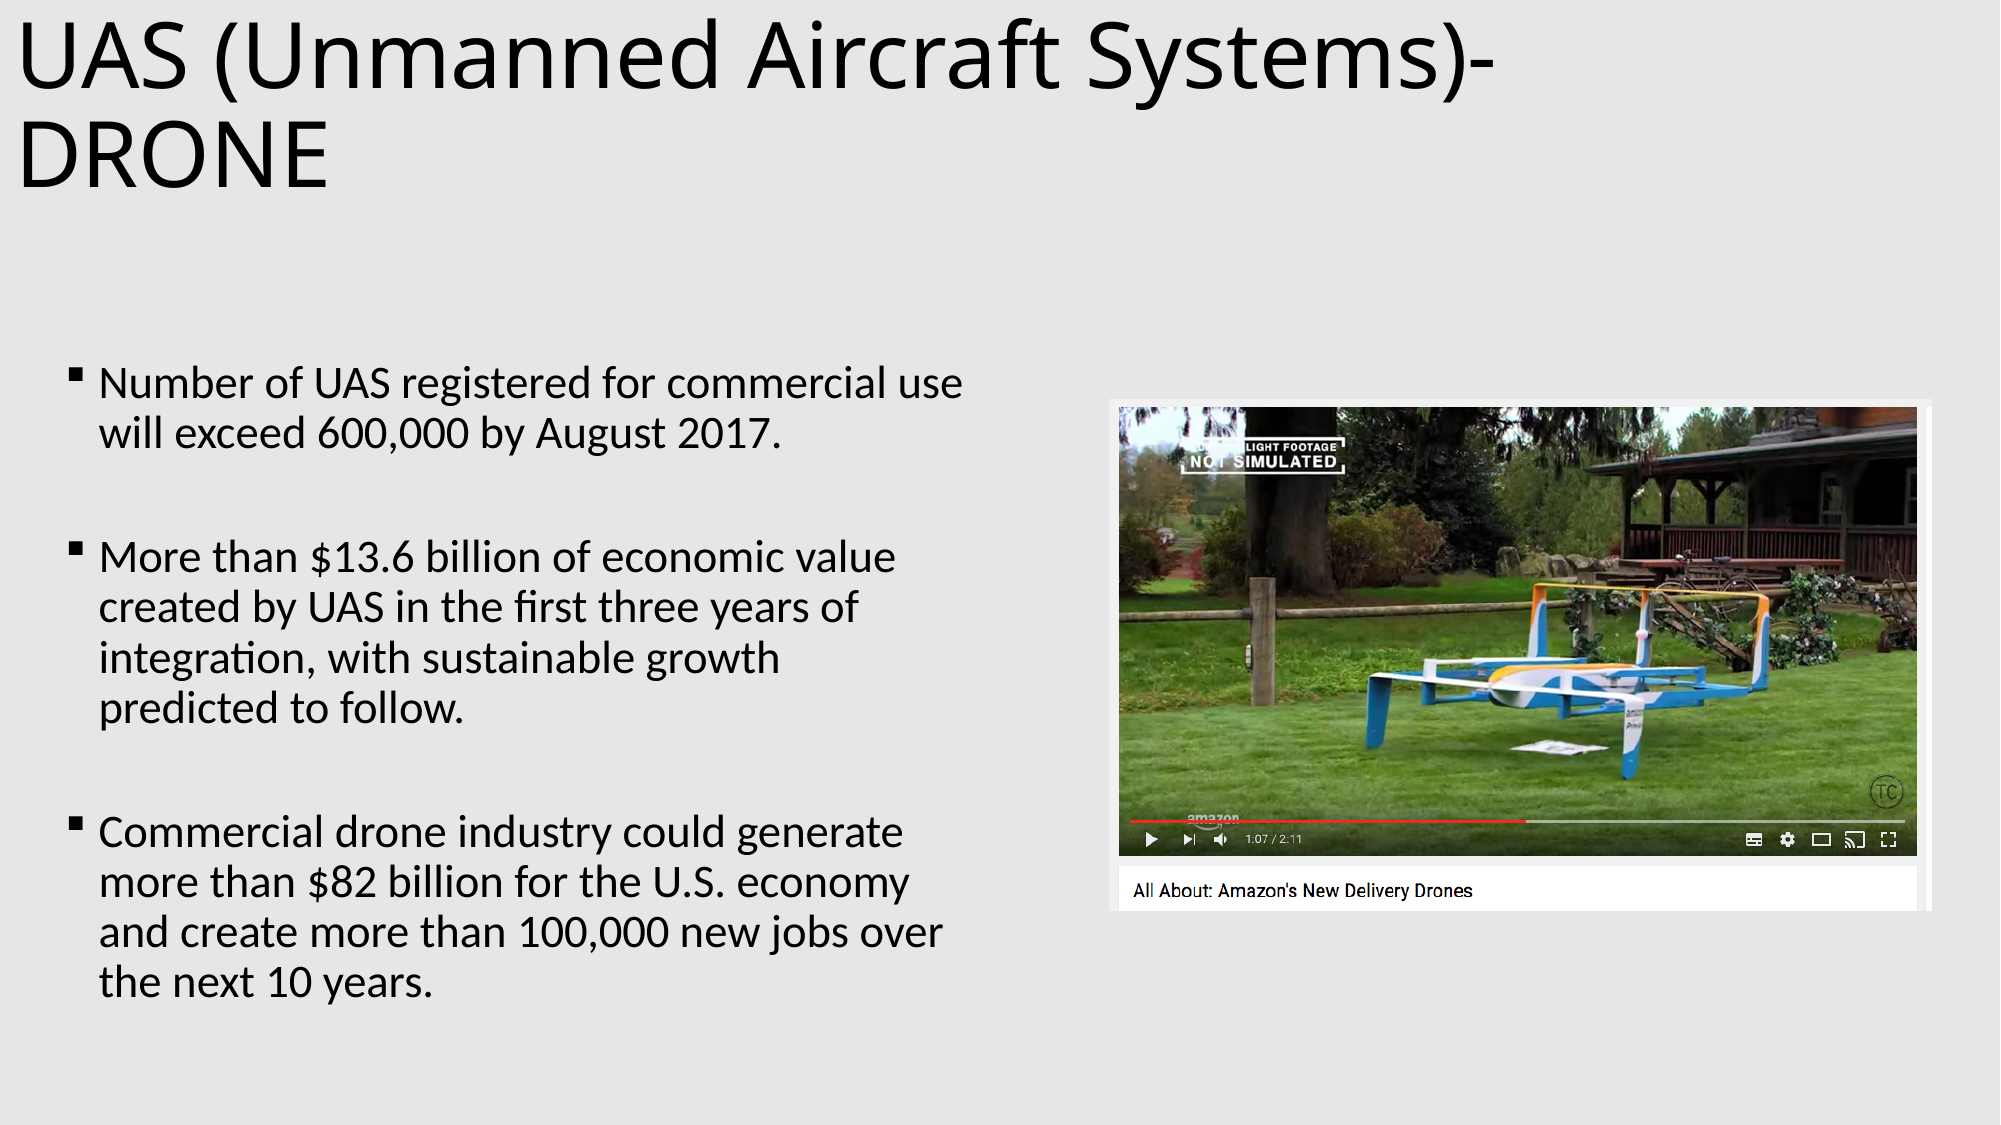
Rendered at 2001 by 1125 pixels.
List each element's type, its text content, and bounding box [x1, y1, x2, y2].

list Number of UAS registered for commercial use will exceed 600,000 by August 2017. More than $13.6 billion of economic value created by UAS in the first three years of integration, with sustainable growth predicted to follow. Commercial drone industry could generate more than $82 billion for the U.S. economy and create more than 100,000 new jobs over the next 10 years. [50, 283, 986, 1028]
title UAS (Unmanned Aircraft Systems)-DRONE [0, 0, 1725, 218]
picture [1109, 399, 1932, 911]
